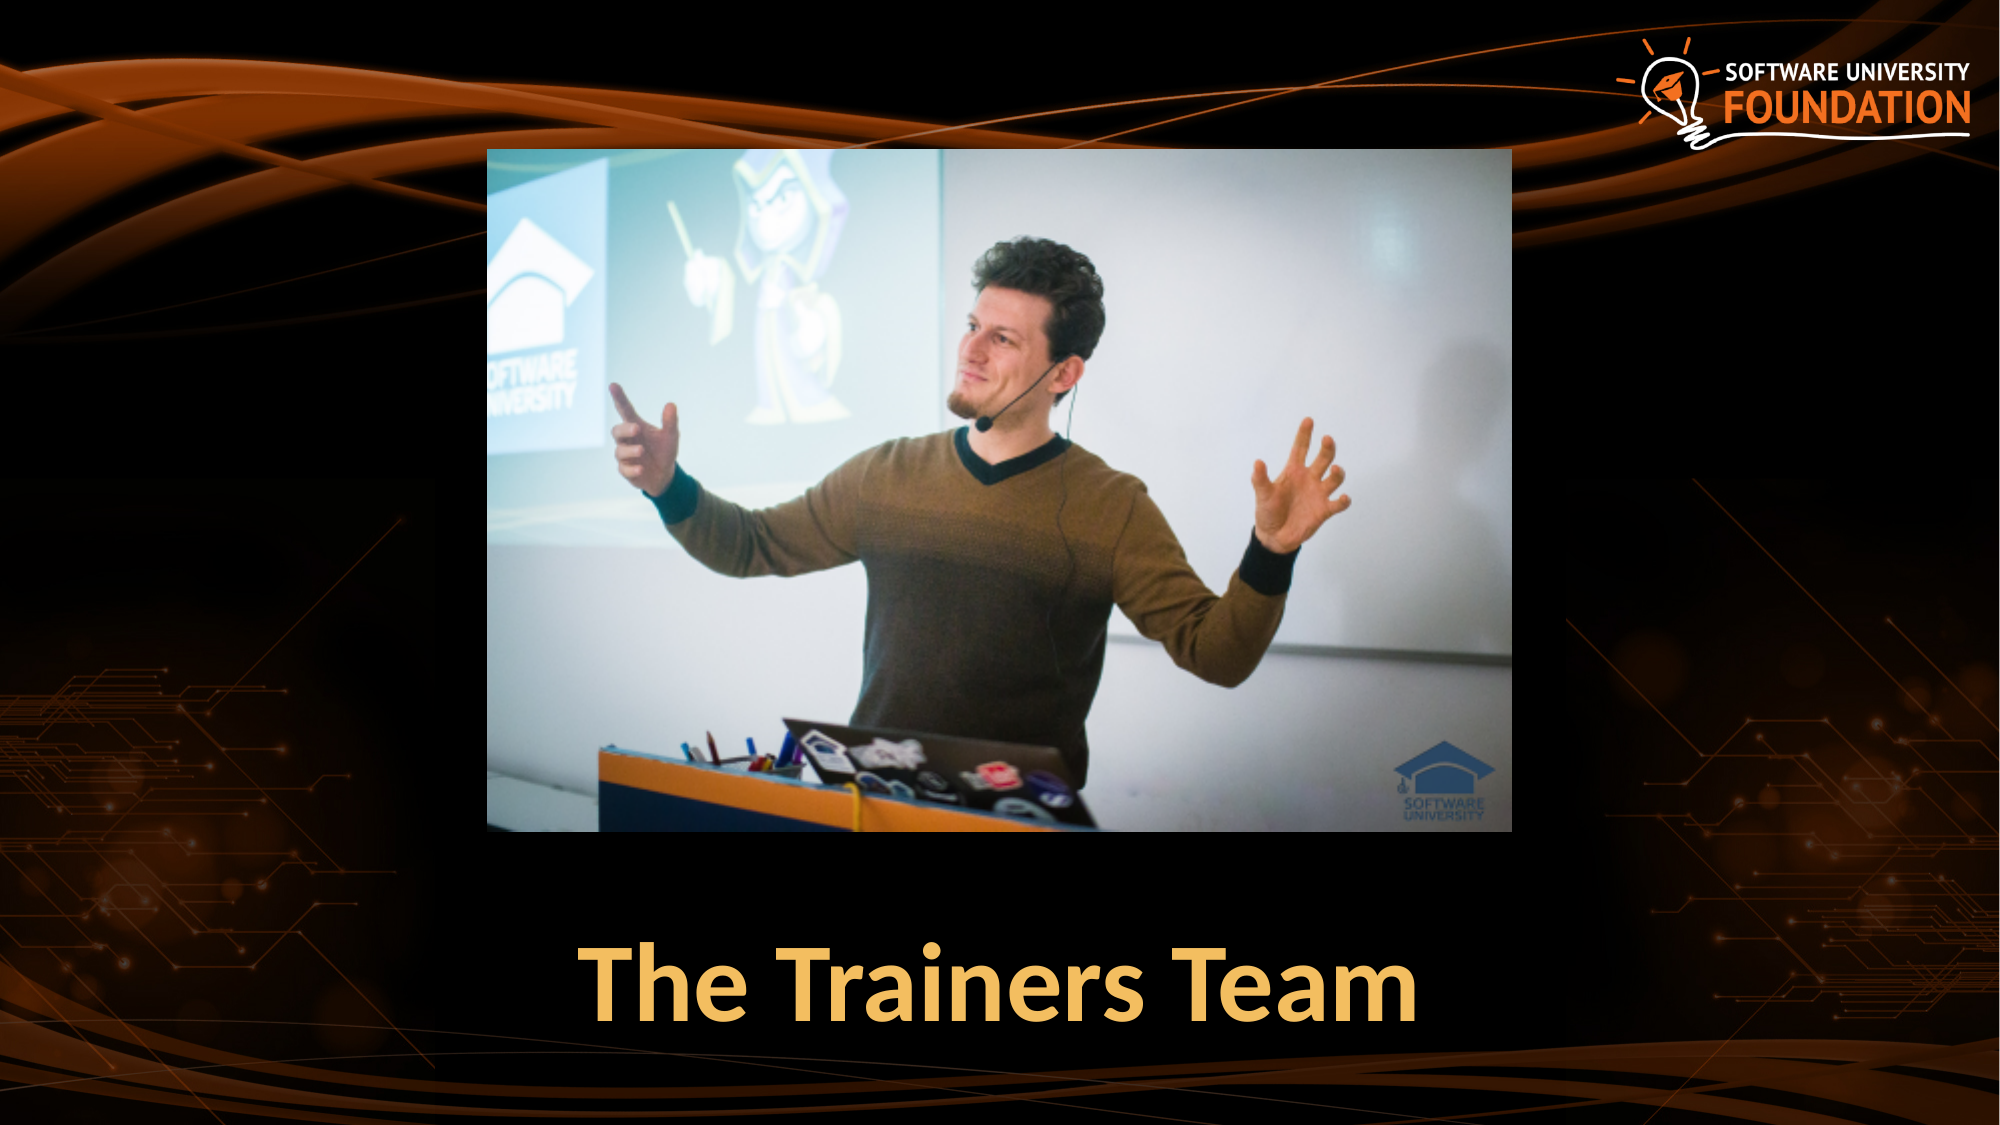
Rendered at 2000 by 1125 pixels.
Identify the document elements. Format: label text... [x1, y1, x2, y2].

text_box The Trainers Team [266, 915, 1733, 1050]
picture [0, 0, 2000, 1125]
